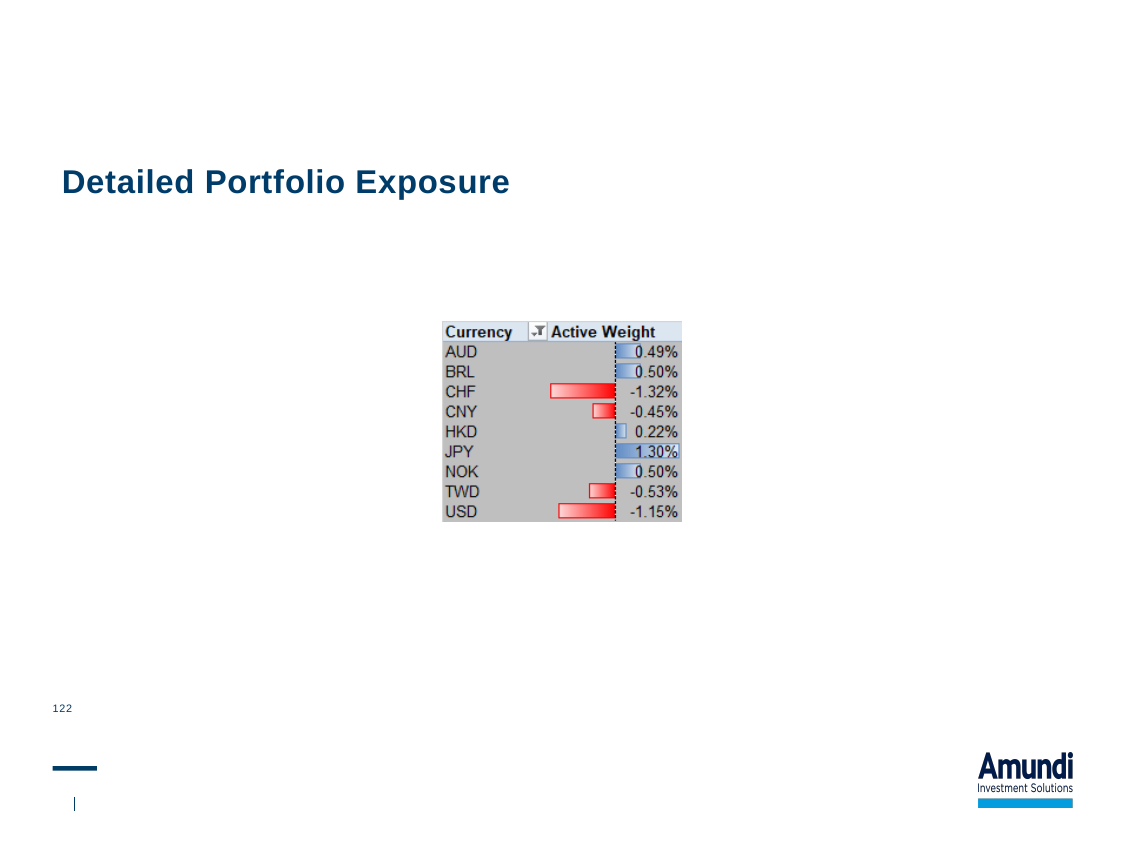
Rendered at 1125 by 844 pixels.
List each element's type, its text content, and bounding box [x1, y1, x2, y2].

text_box 122 [52, 701, 82, 708]
title Detailed Portfolio Exposure [61, 164, 1054, 213]
picture [978, 752, 1073, 798]
picture [442, 321, 682, 523]
